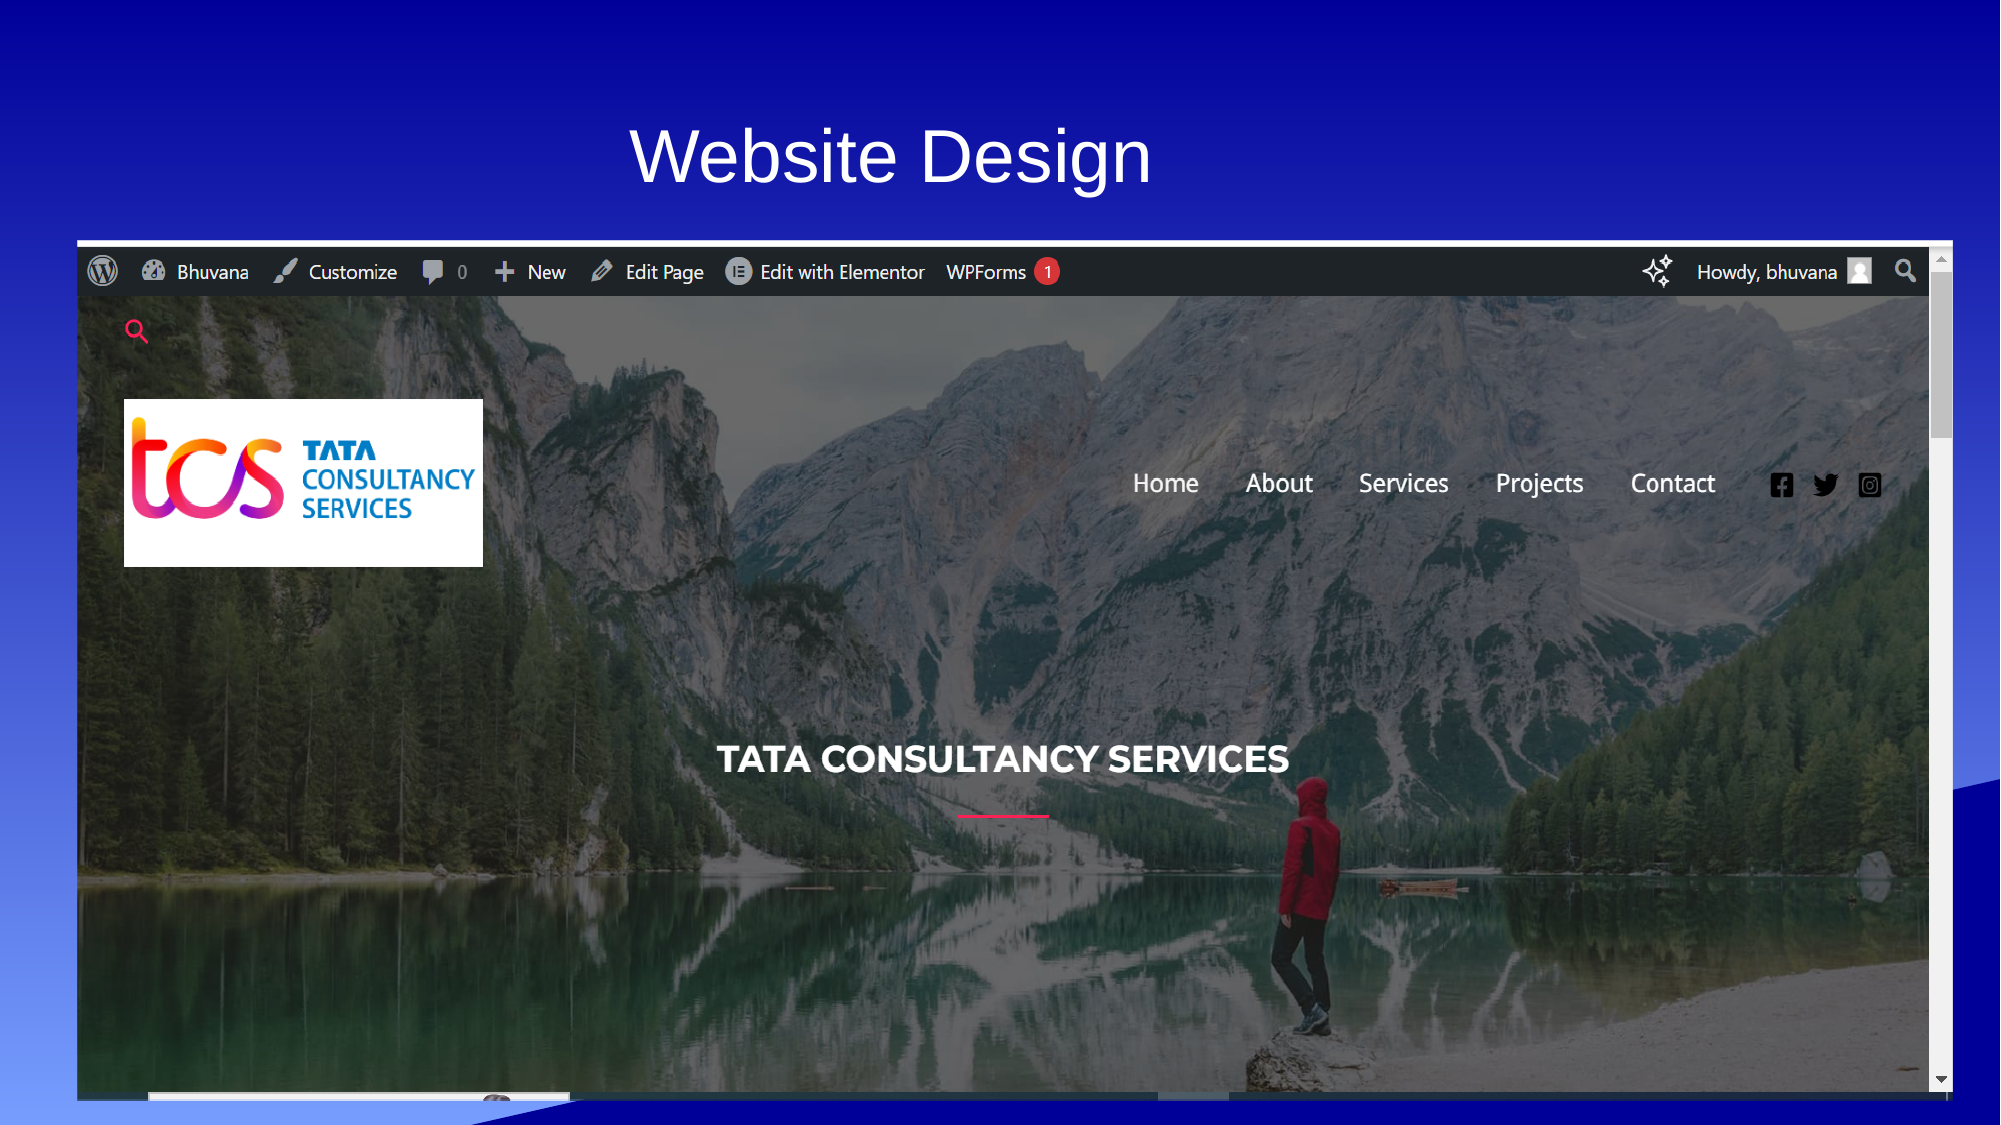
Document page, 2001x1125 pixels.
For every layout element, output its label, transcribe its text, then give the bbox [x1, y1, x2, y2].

text_box Website Design [520, 82, 1263, 229]
picture [76, 240, 1953, 1101]
